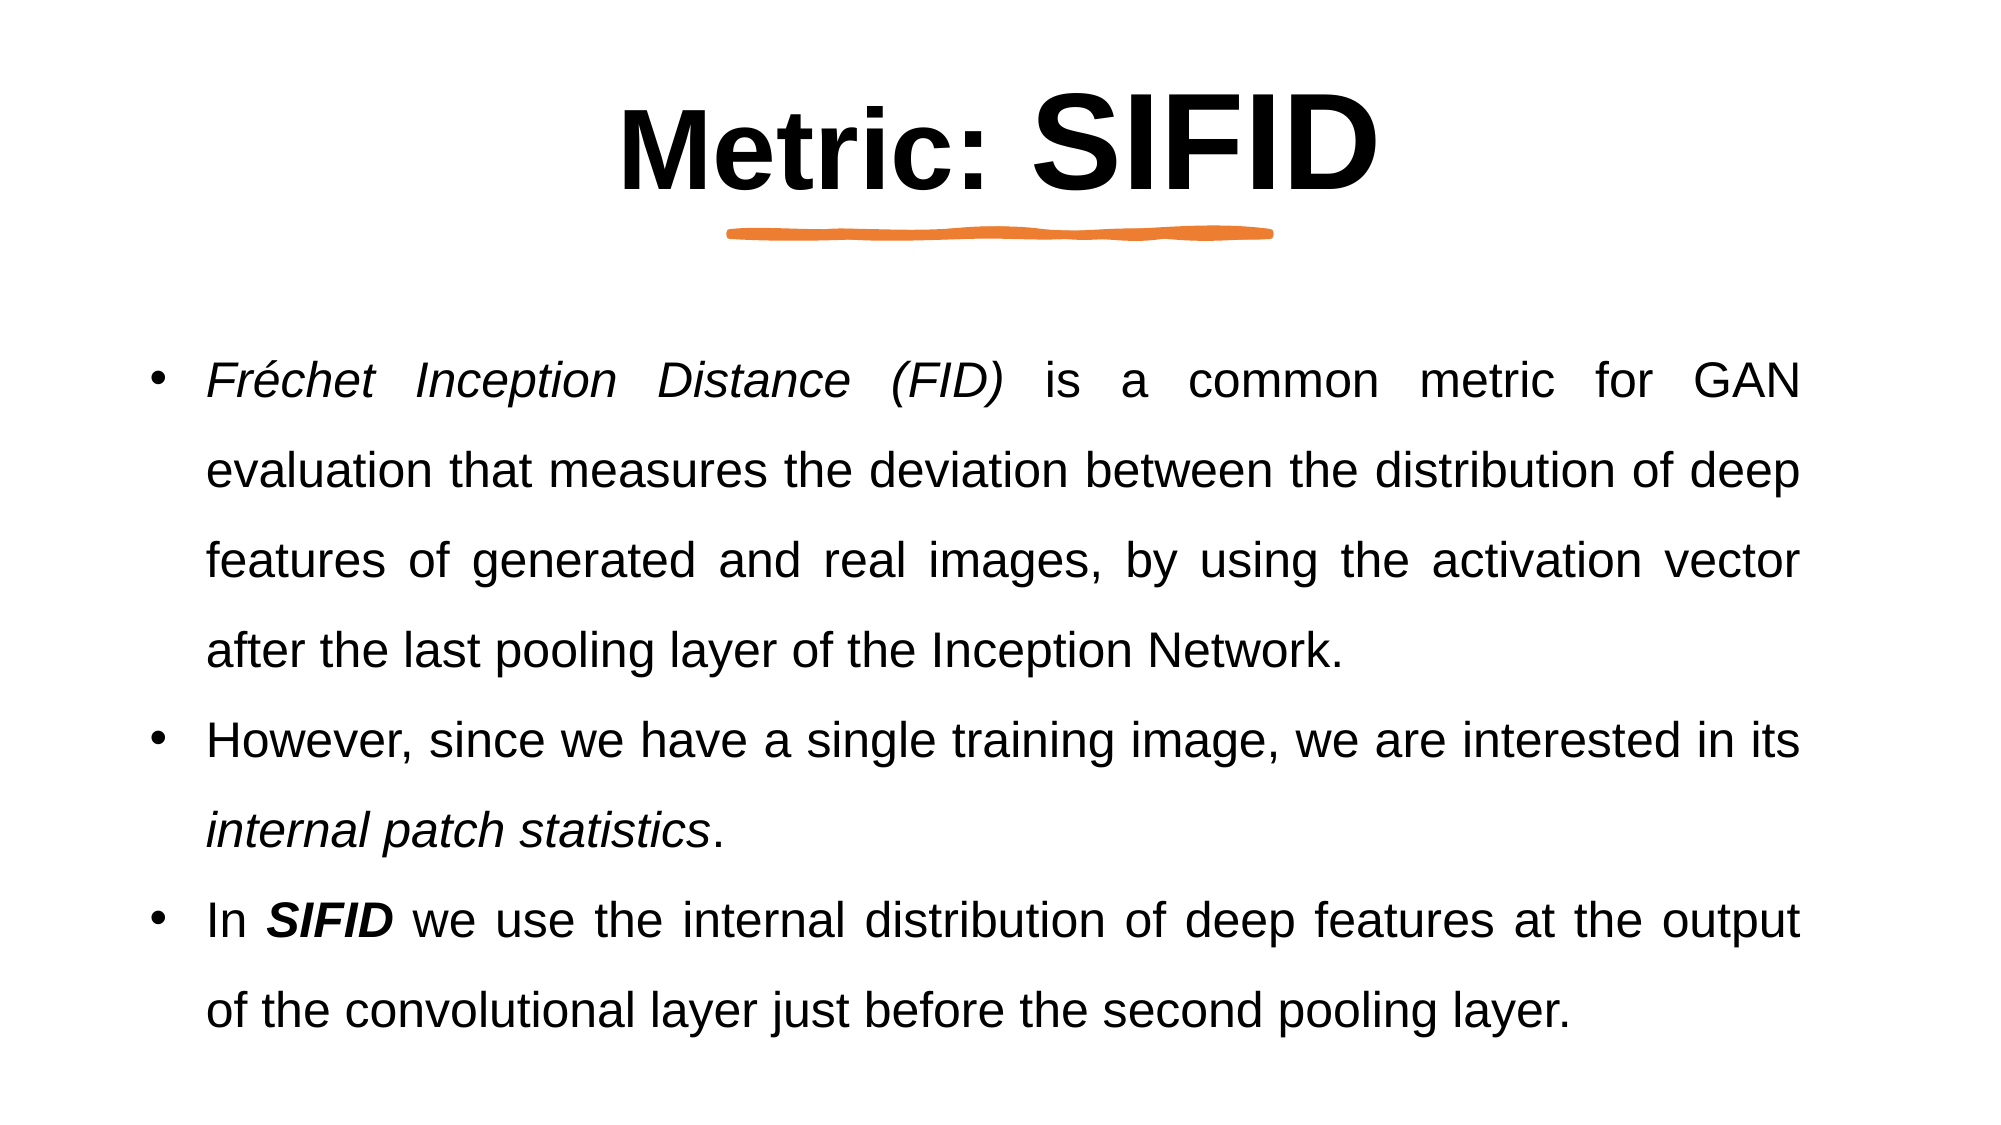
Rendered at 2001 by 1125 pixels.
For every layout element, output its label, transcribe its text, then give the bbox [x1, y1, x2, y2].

text_box Metric: SIFID [29, 52, 1971, 227]
text_box Fréchet Inception Distance (FID) is a common metric for GAN evaluation that measures the deviation between the distribution of deep features of generated and real images, by using the activation vector after the last pooling layer of the Inception Network. However, since we have a single training image, we are interested in its internal patch statistics. In SIFID we use the internal distribution of deep features at the output of the convolutional layer just before the second pooling layer. [134, 309, 1817, 1105]
text_box [729, 228, 1270, 238]
